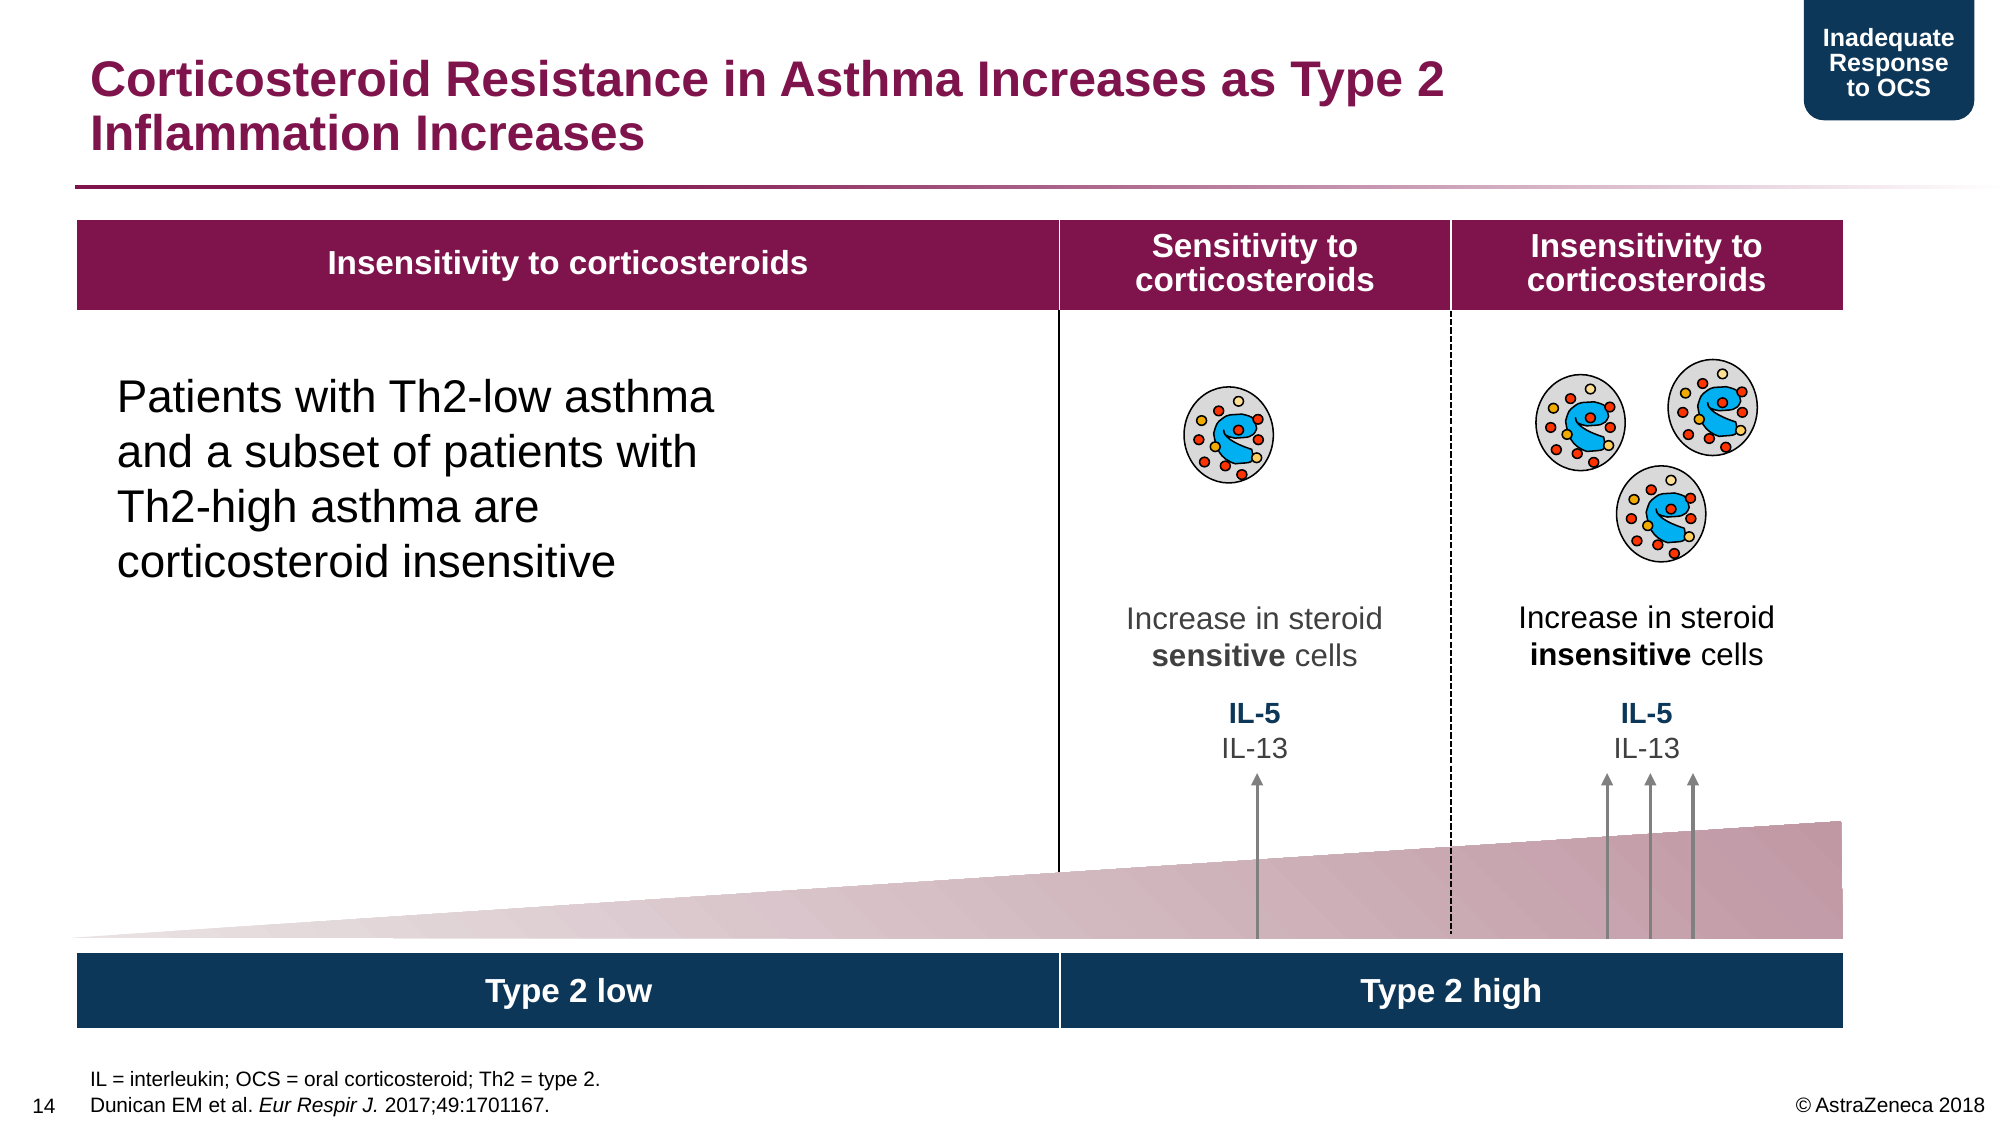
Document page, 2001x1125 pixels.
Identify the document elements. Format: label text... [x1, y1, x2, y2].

text_box Increase in steroid sensitive cells [1099, 606, 1411, 665]
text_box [1184, 386, 1274, 483]
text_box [1199, 700, 1310, 939]
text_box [1616, 465, 1706, 562]
table_header Type 2 low [77, 953, 1059, 1028]
list IL = interleukin; OCS = oral corticosteroid; Th2 = type 2. Dunican EM et al. Eur Respir J. 2017;49:1701167. [75, 959, 1692, 1125]
text_box Inadequate Response to OCS [1803, 0, 1975, 121]
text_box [1535, 374, 1626, 471]
title Corticosteroid Resistance in Asthma Increases as Type 2 Inflammation Increases [75, 37, 1925, 169]
text_box Patients with Th2-low asthma and a subset of patients with Th2-high asthma are corticosteroid insensitive [102, 359, 747, 595]
slide_number 13 [0, 1081, 75, 1125]
table_header Sensitivity to corticosteroids [1060, 220, 1450, 310]
table_header Insensitivity to corticosteroids [77, 220, 1059, 310]
text_box Increase in steroid insensitive cells [1491, 605, 1803, 664]
table_header Insensitivity to corticosteroids [1452, 220, 1843, 310]
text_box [1591, 700, 1703, 939]
text_box [70, 820, 1844, 940]
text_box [1668, 359, 1758, 456]
table_header Type 2 high [1061, 953, 1843, 1028]
